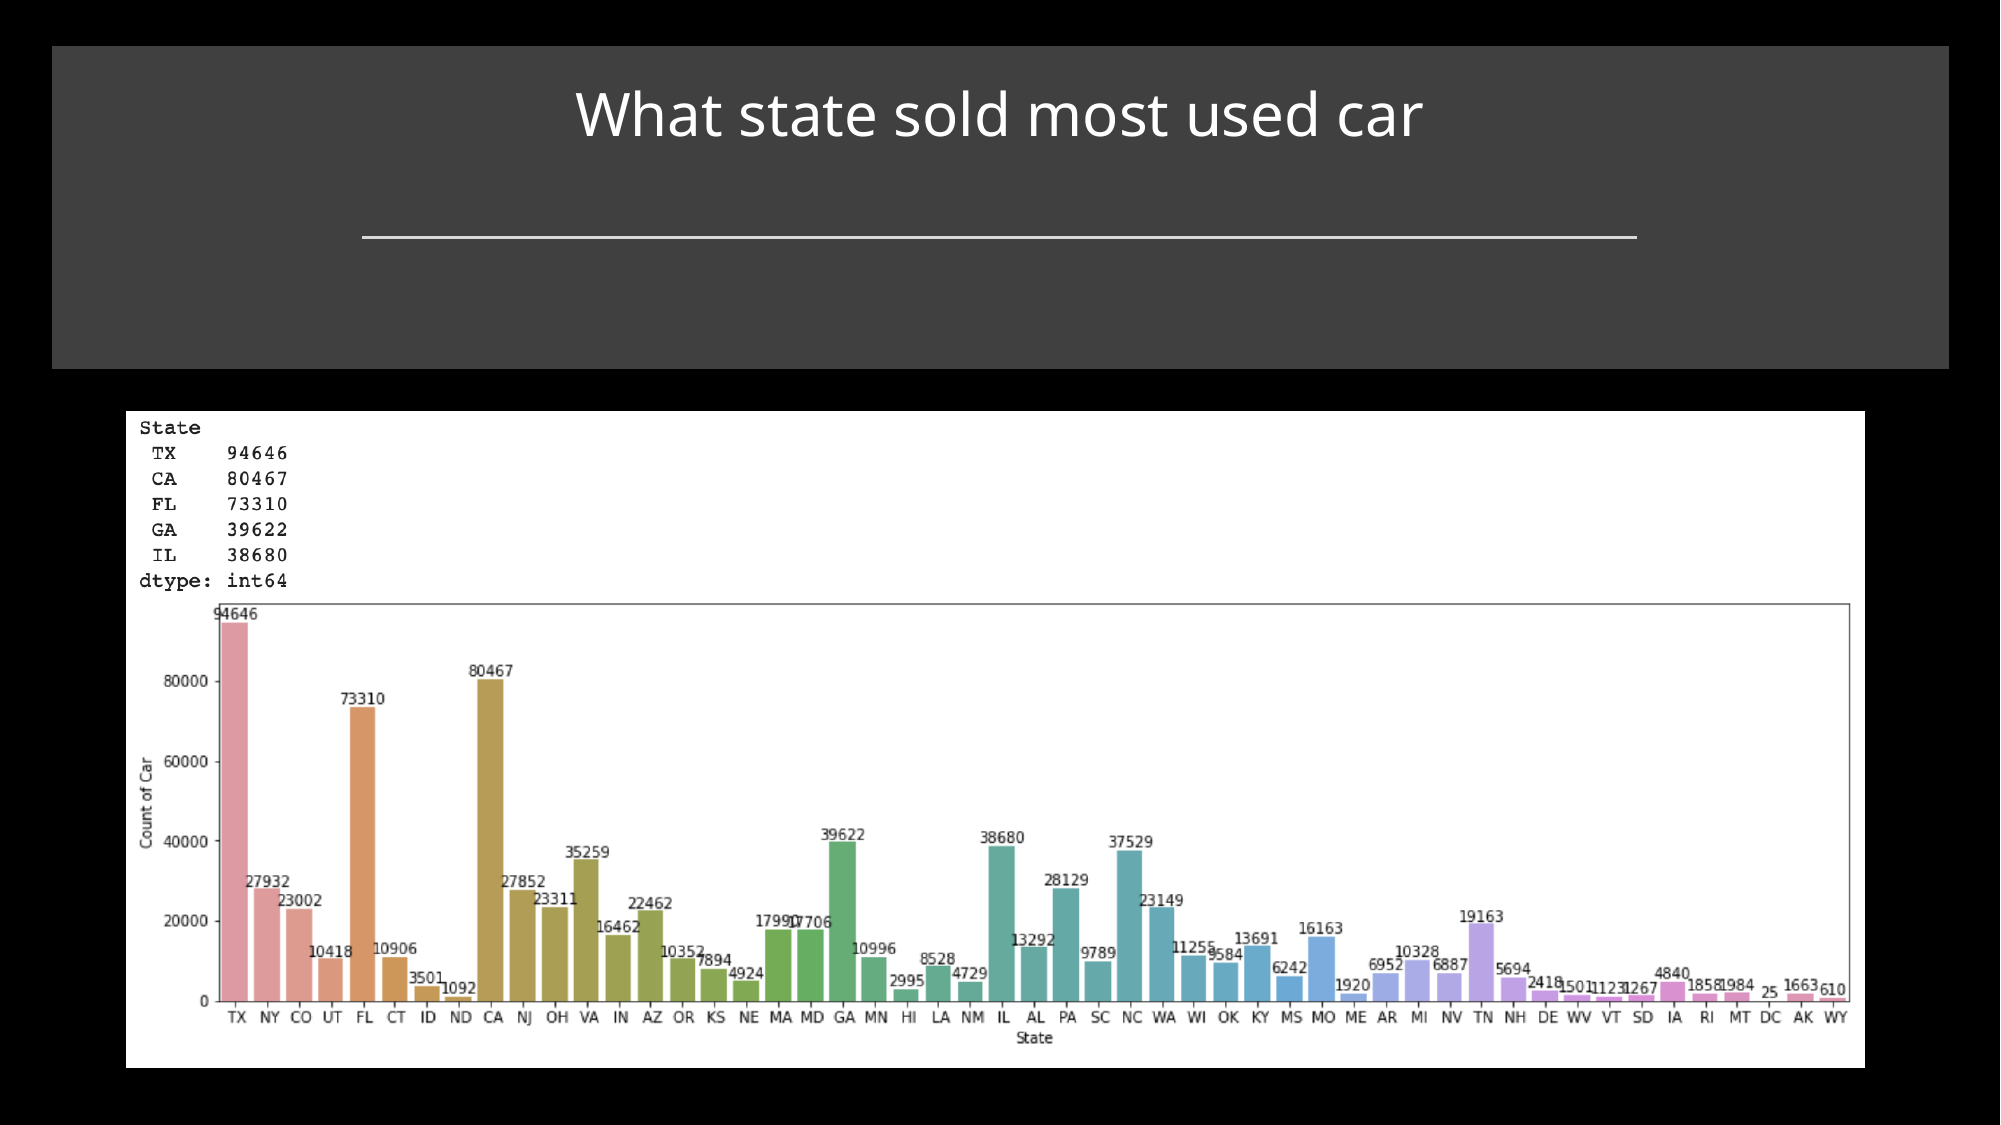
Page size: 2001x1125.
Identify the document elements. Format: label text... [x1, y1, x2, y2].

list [126, 411, 1864, 1068]
title What state sold most used car [86, 76, 1914, 230]
text_box [61, 55, 1939, 360]
